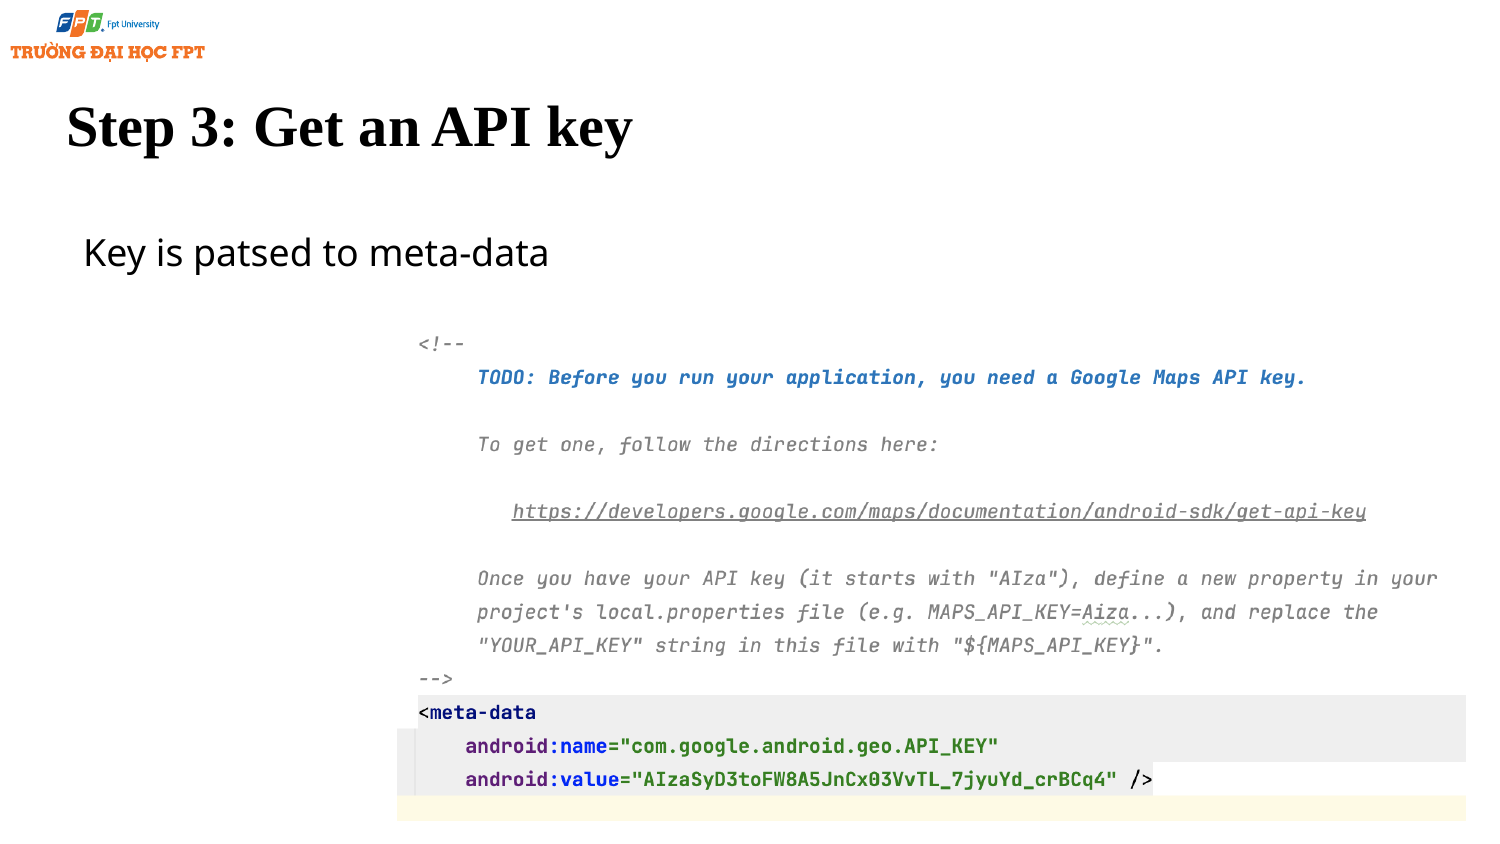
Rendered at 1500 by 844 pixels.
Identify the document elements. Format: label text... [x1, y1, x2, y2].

title Step 3: Get an API key [51, 72, 1449, 167]
text_box Key is patsed to meta-data [68, 221, 565, 282]
picture [397, 317, 1466, 821]
